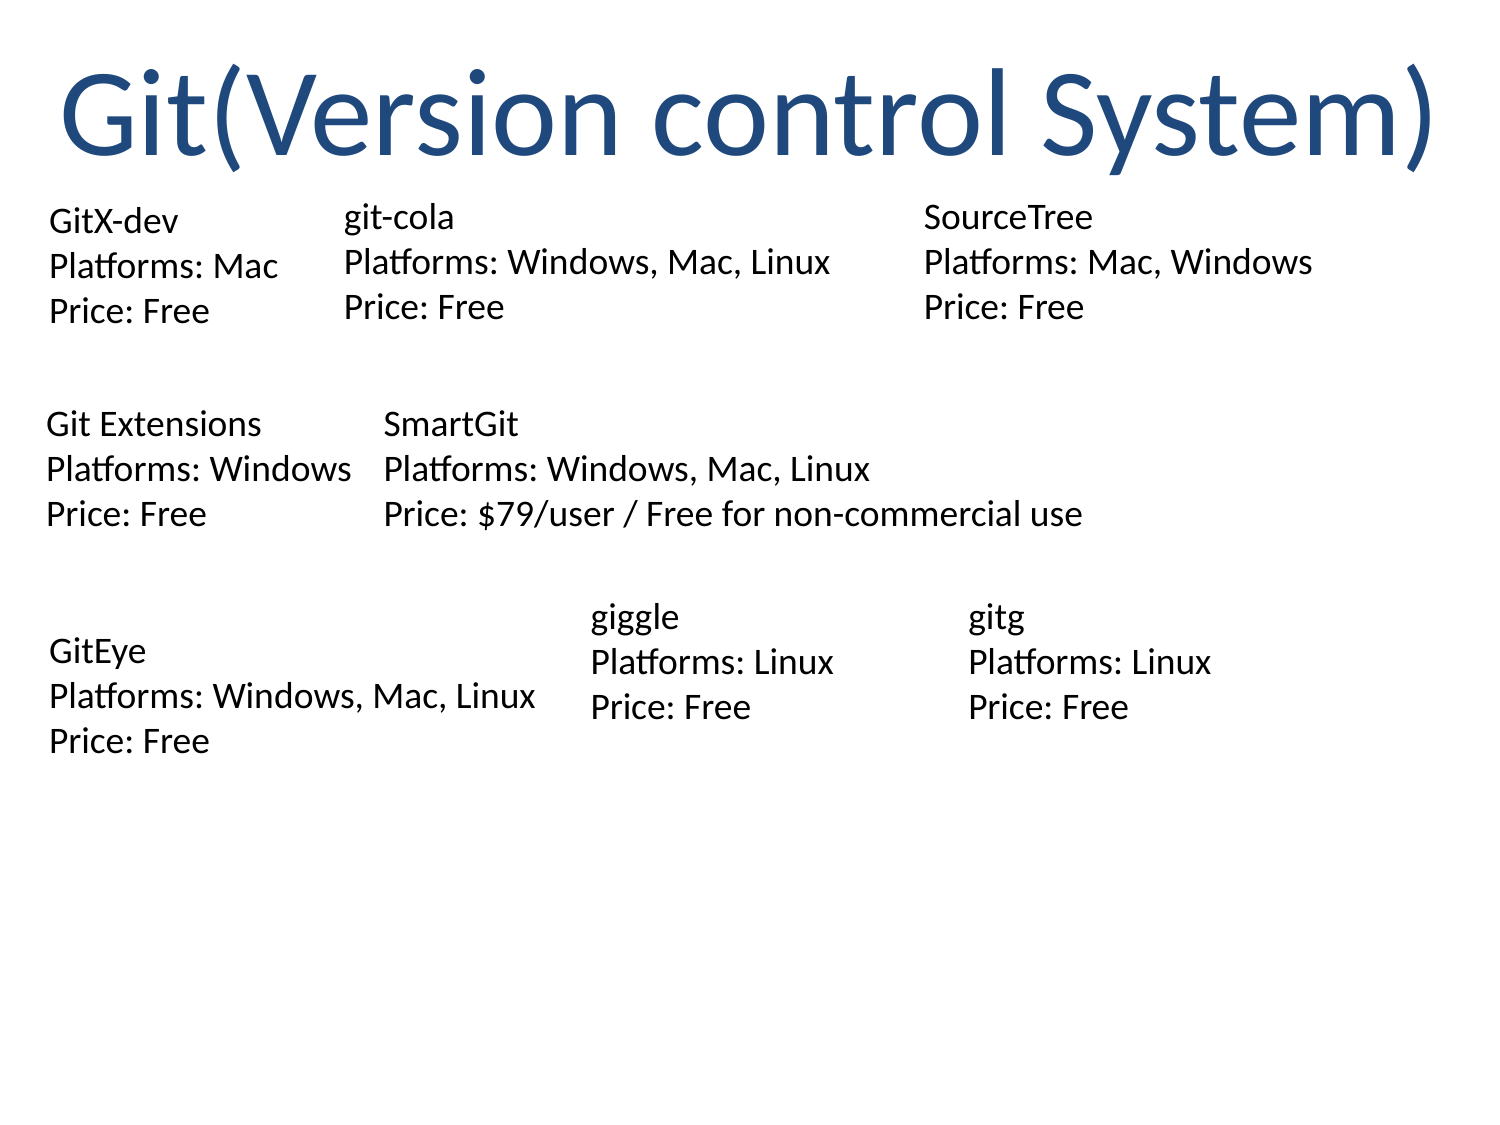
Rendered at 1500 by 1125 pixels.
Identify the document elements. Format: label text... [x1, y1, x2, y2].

text_box giggle Platforms: Linux Price: Free [576, 585, 954, 734]
text_box gitg Platforms: Linux Price: Free [954, 585, 1500, 734]
text_box GitEye Platforms: Windows, Mac, Linux Price: Free [35, 619, 786, 768]
text_box Git(Version control System) [0, 0, 1500, 188]
text_box SourceTree Platforms: Mac, Windows Price: Free [910, 184, 1500, 334]
text_box GitX-dev Platforms: Mac Price: Free [35, 189, 786, 338]
text_box SmartGit Platforms: Windows, Mac, Linux Price: $79/user / Free for non-commercial use [369, 392, 1120, 541]
text_box Git Extensions Platforms: Windows Price: Free [32, 392, 369, 541]
text_box git-cola Platforms: Windows, Mac, Linux Price: Free [330, 184, 910, 334]
